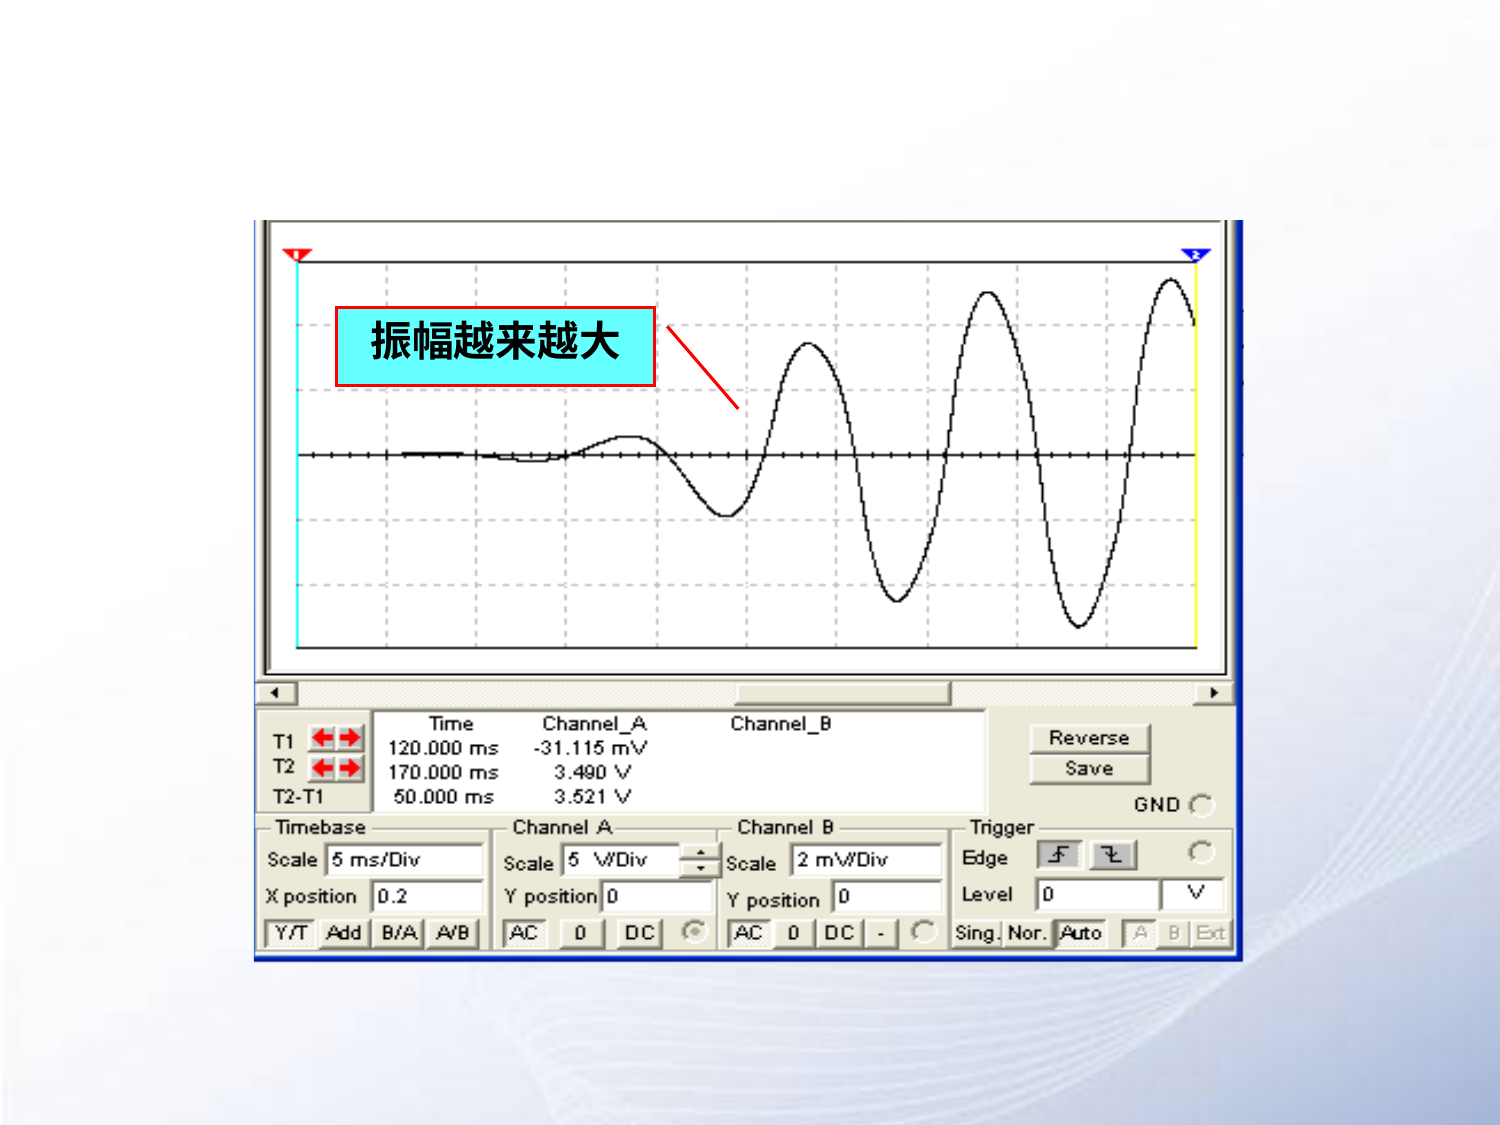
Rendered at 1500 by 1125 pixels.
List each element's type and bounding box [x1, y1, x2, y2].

picture [0, 0, 1500, 1125]
list [253, 219, 1244, 963]
